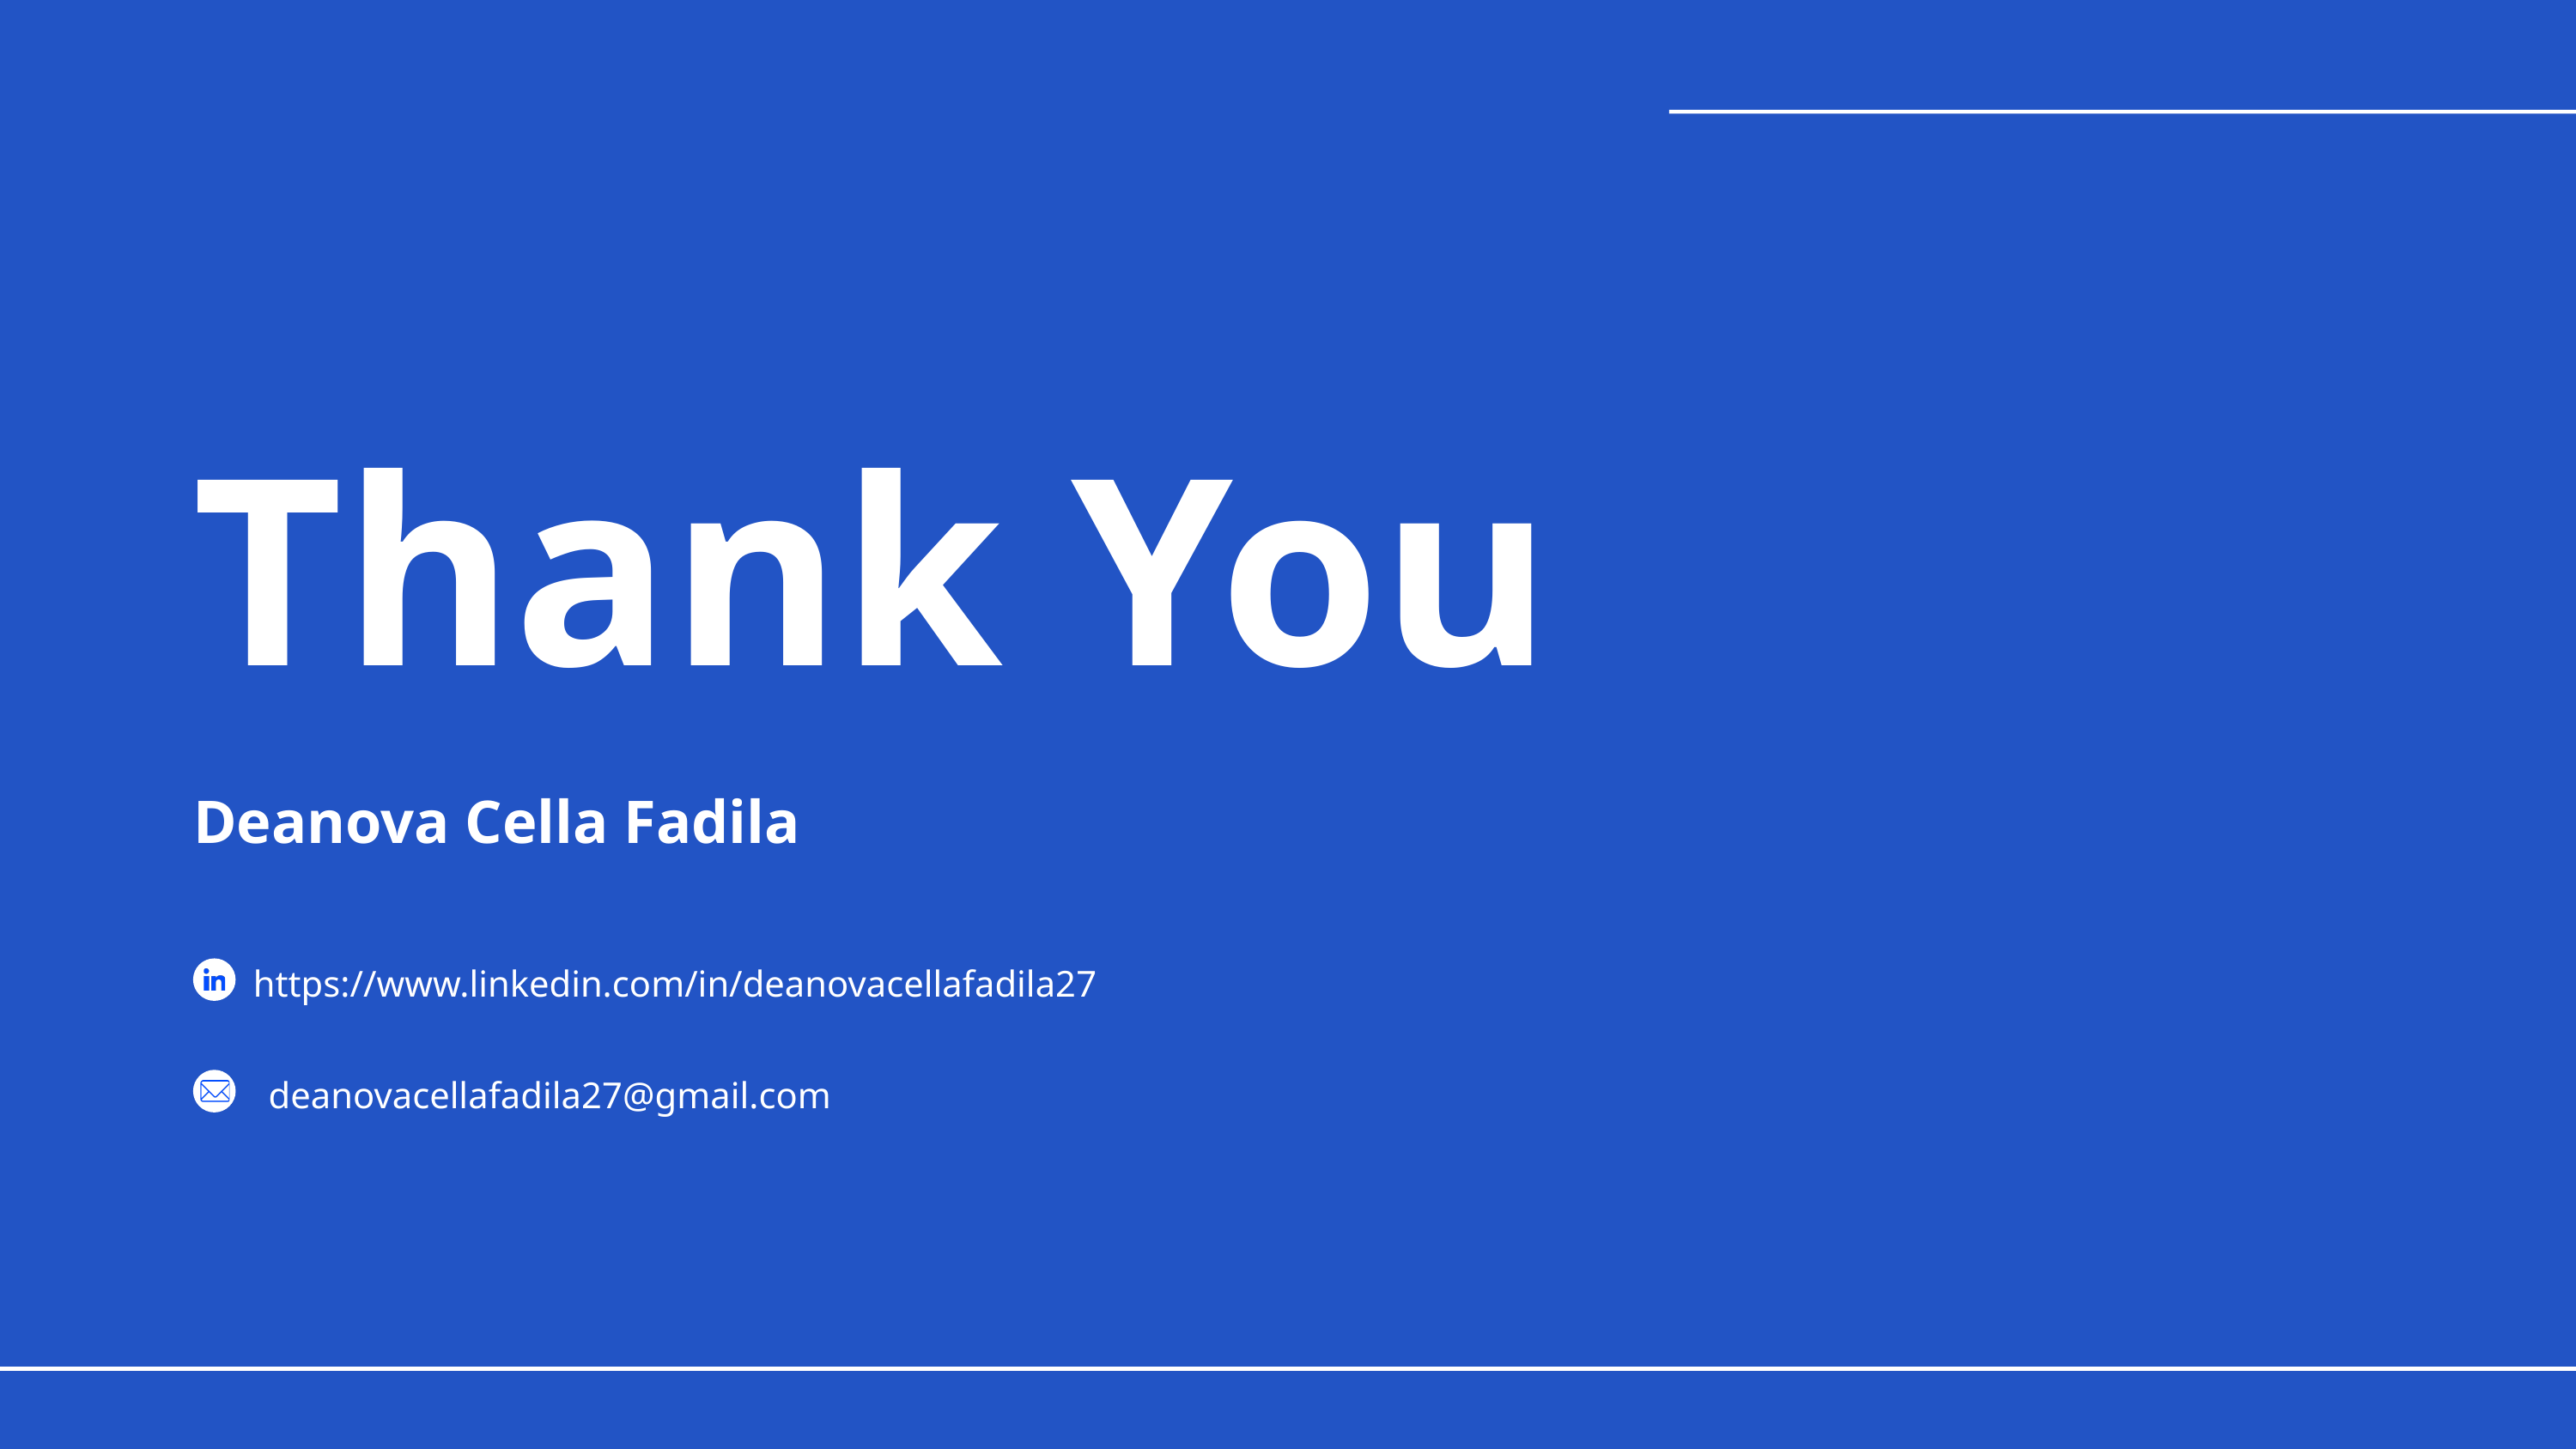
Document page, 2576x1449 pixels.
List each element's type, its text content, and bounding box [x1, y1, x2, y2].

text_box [192, 958, 1170, 1113]
text_box Deanova Cella Fadila [192, 773, 896, 856]
text_box Thank You [192, 354, 2033, 718]
